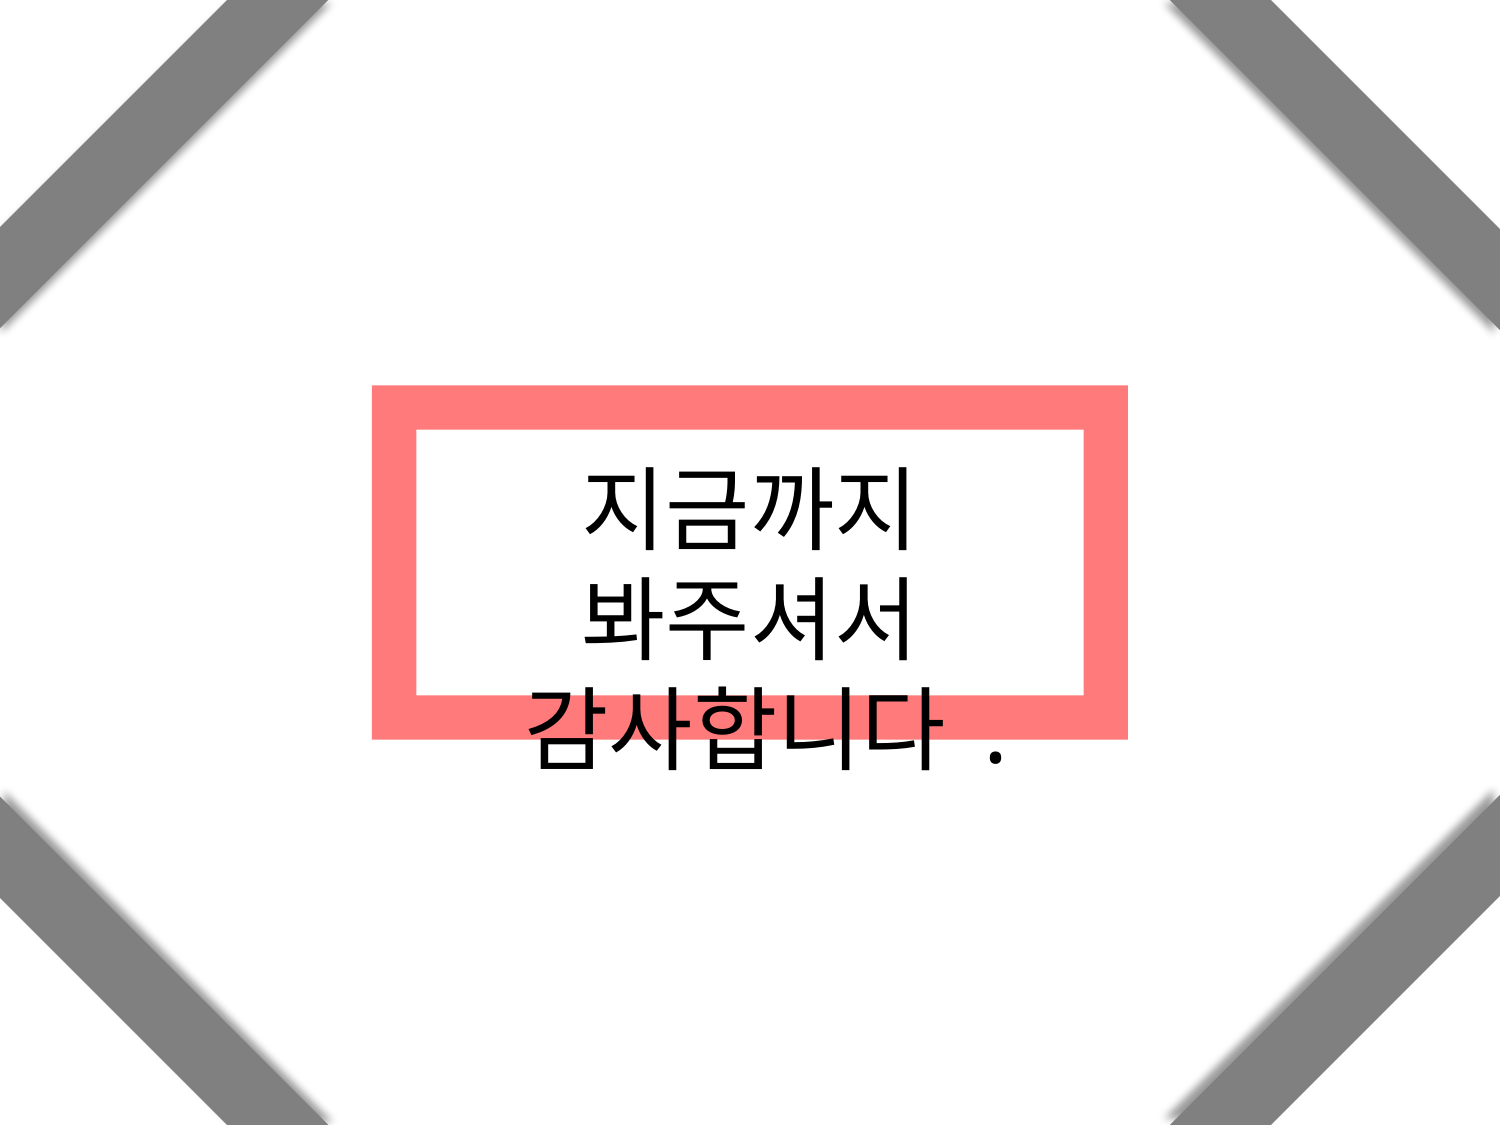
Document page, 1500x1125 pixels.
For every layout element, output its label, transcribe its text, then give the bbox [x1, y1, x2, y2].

text_box [1167, 0, 1500, 332]
text_box [1167, 792, 1500, 1125]
text_box 지금까지 봐주셔서 감사합니다. [419, 444, 1081, 790]
text_box [370, 383, 1130, 742]
text_box [0, 0, 331, 332]
text_box [0, 794, 332, 1125]
